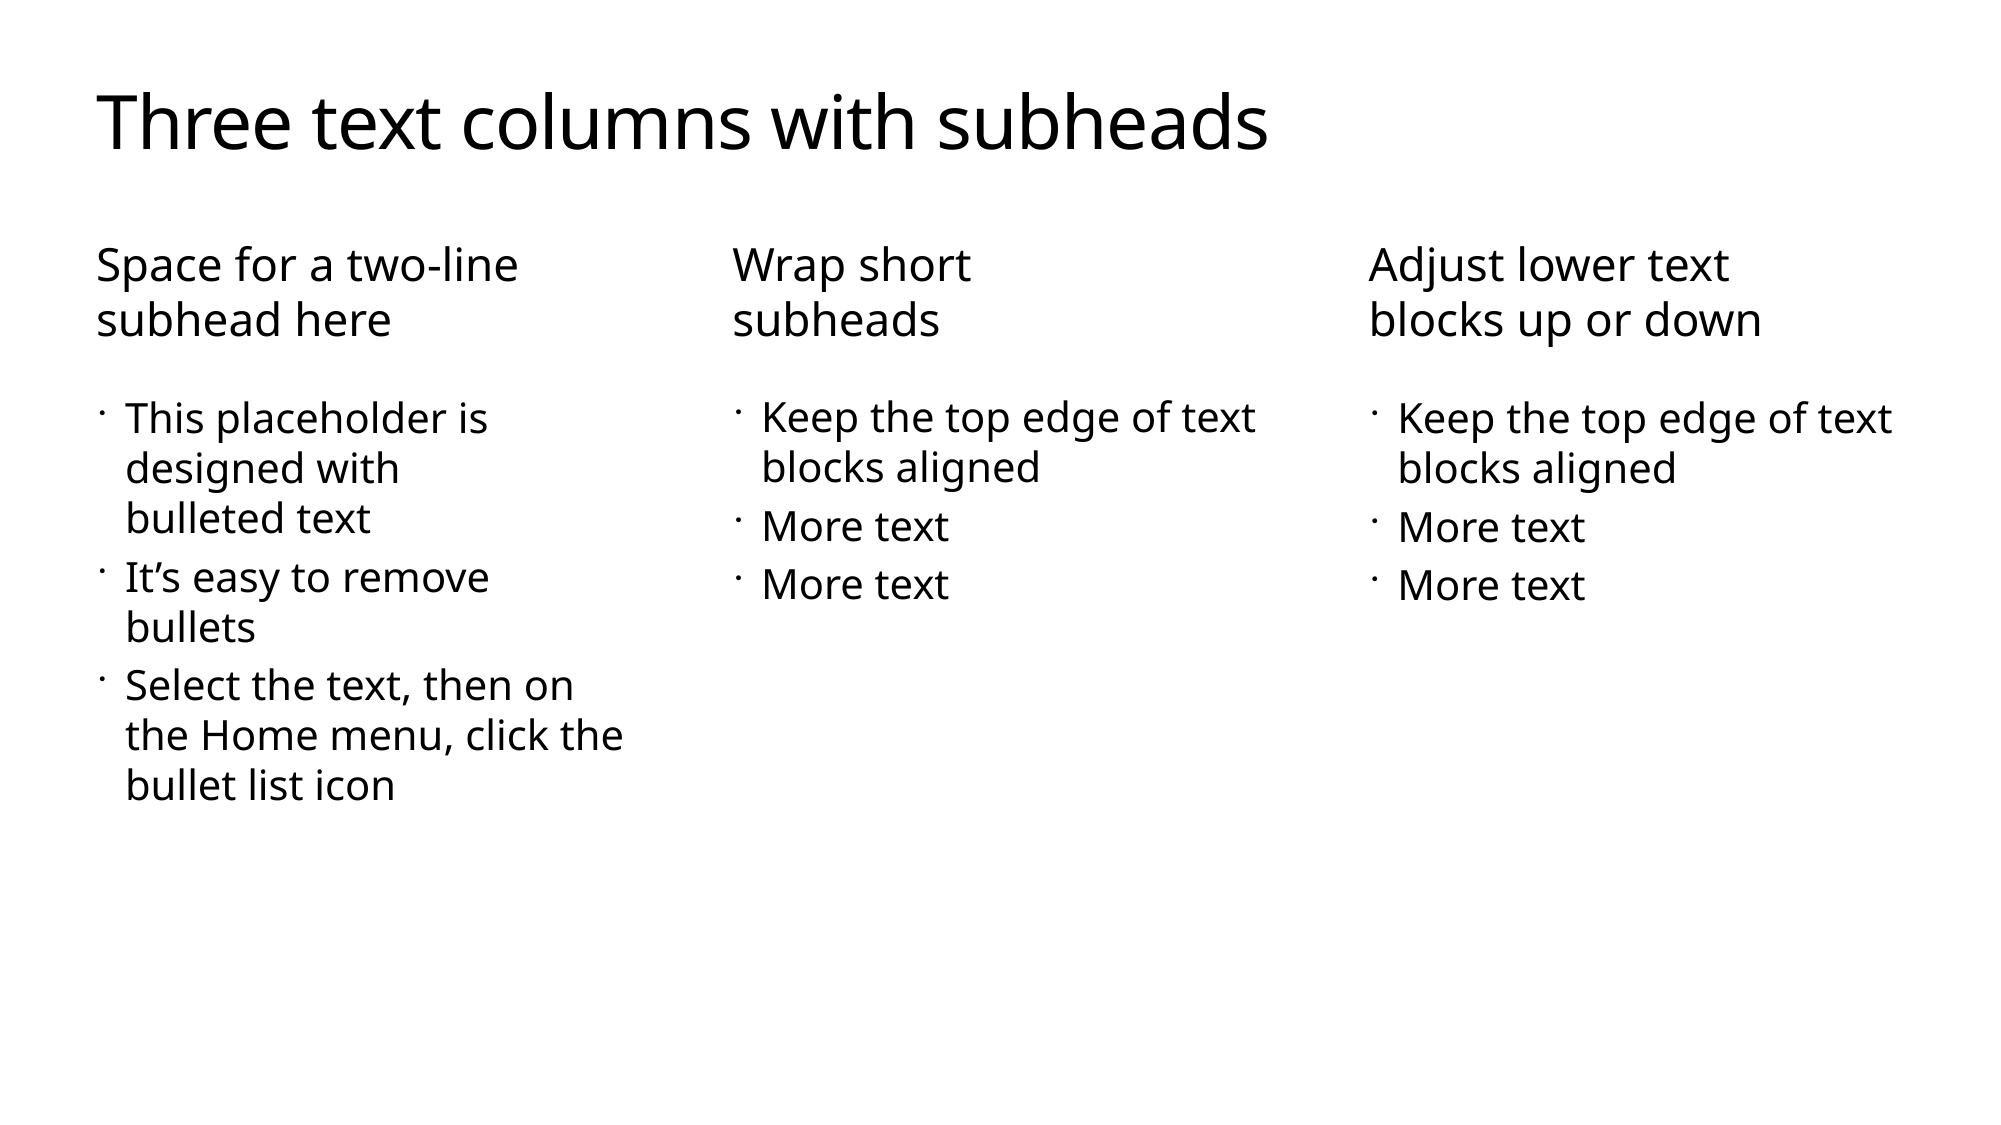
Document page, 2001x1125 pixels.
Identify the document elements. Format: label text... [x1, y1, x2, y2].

list Space for a two-line subhead here [96, 235, 632, 358]
list Adjust lower text blocks up or down [1368, 235, 1904, 347]
list Keep the top edge of text blocks aligned More text More text [732, 391, 1268, 614]
title Three text columns with subheads [96, 75, 1904, 166]
list Wrap short subheads [732, 235, 1268, 358]
list Keep the top edge of text blocks aligned More text More text [1368, 392, 1904, 615]
list This placeholder is designed with bulleted text It’s easy to remove bullets Select the text, then on the Home menu, click the bullet list icon [96, 392, 632, 716]
